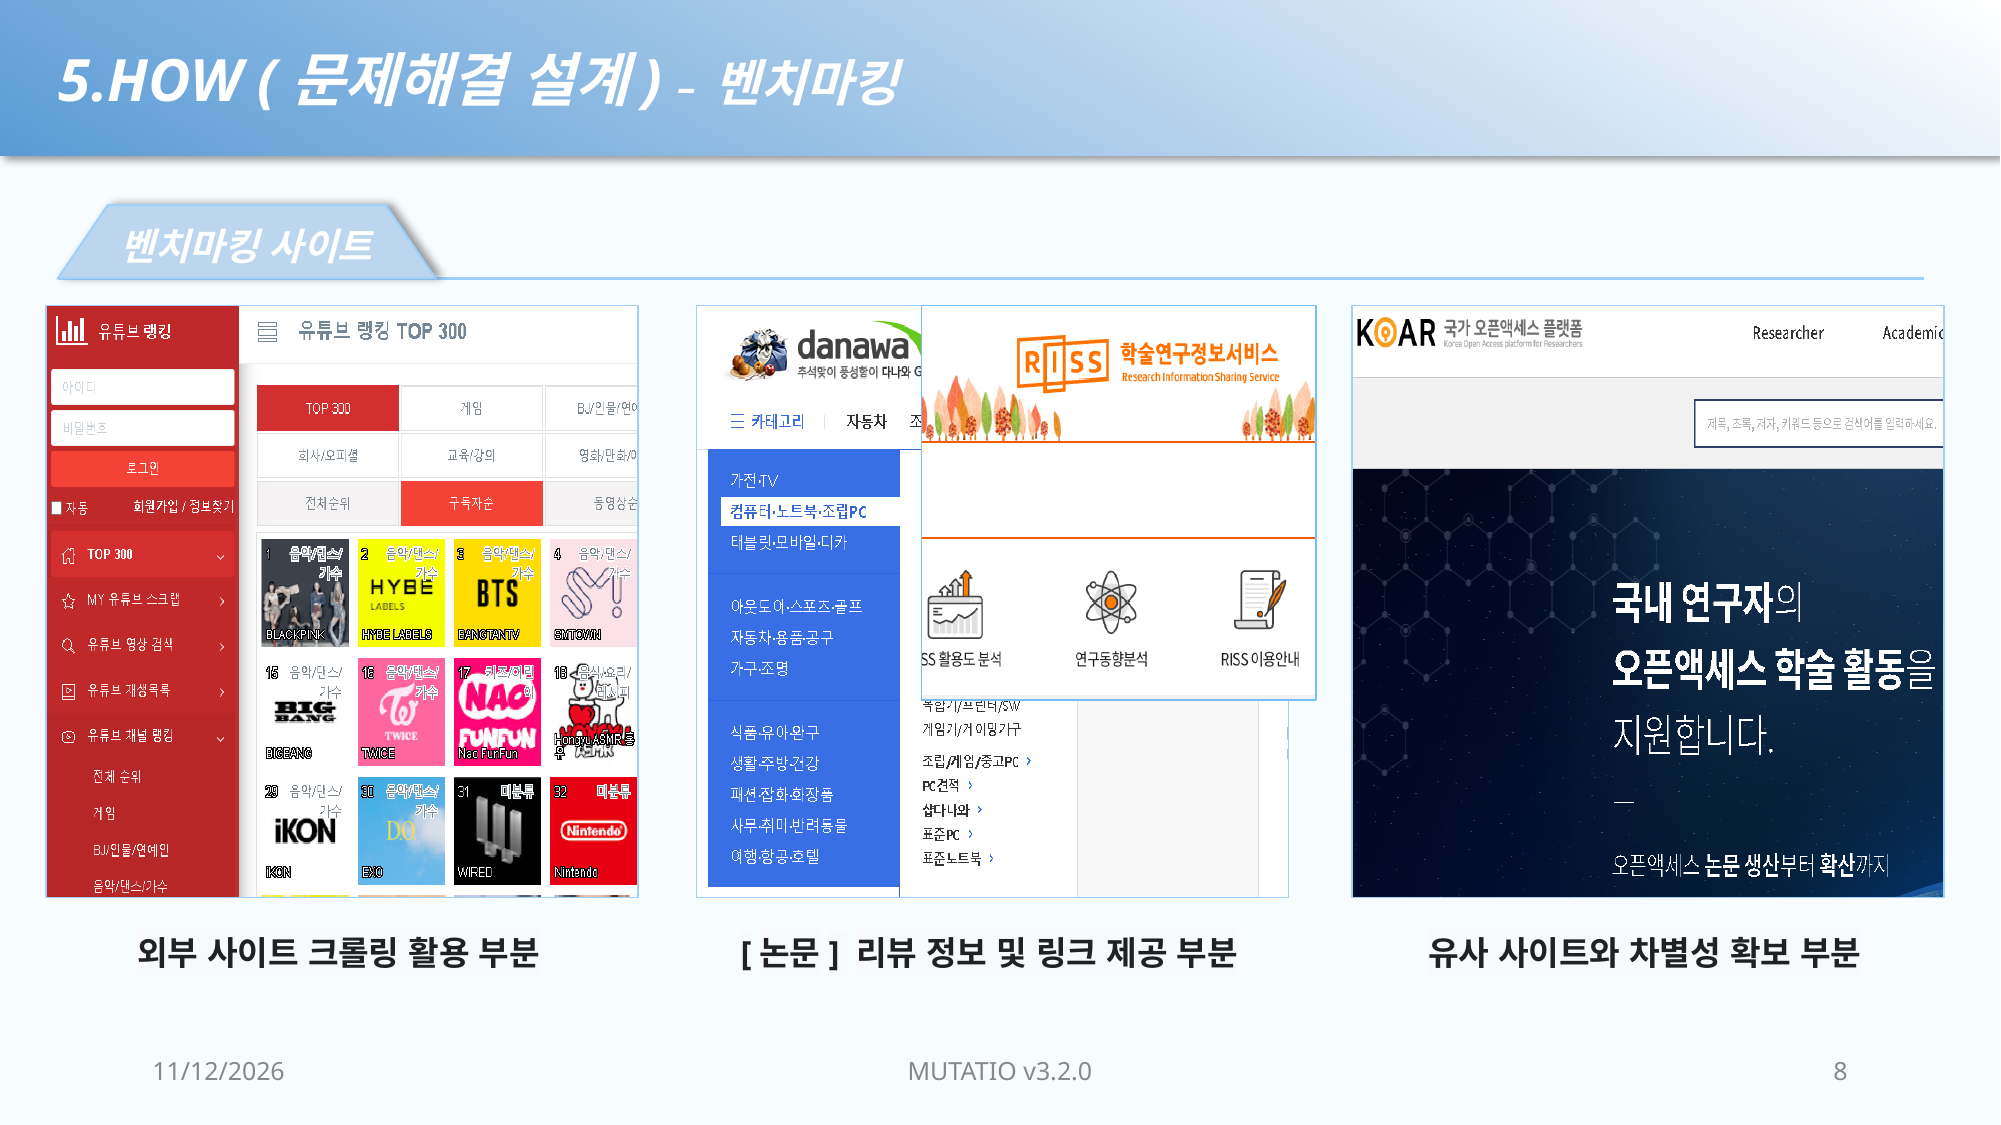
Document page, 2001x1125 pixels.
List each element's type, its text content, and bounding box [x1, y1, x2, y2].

picture [46, 305, 638, 897]
slide_number 8 [1412, 1042, 1863, 1103]
footer MUTATIO v3.2.0 [662, 1042, 1338, 1103]
text_box 유사 사이트와 차별성 확보 부분 [1352, 905, 1944, 987]
picture [1352, 305, 1944, 897]
text_box [논문] 리뷰 정보 및 링크 제공 부분 [697, 905, 1288, 987]
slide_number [137, 1042, 588, 1103]
text_box 5.HOW (문제해결 설계) – 벤치마킹 [0, 0, 2000, 156]
text_box 외부 사이트 크롤링 활용 부분 [46, 905, 638, 987]
text_box 벤치마킹 사이트 [58, 205, 435, 278]
picture [696, 305, 1316, 897]
